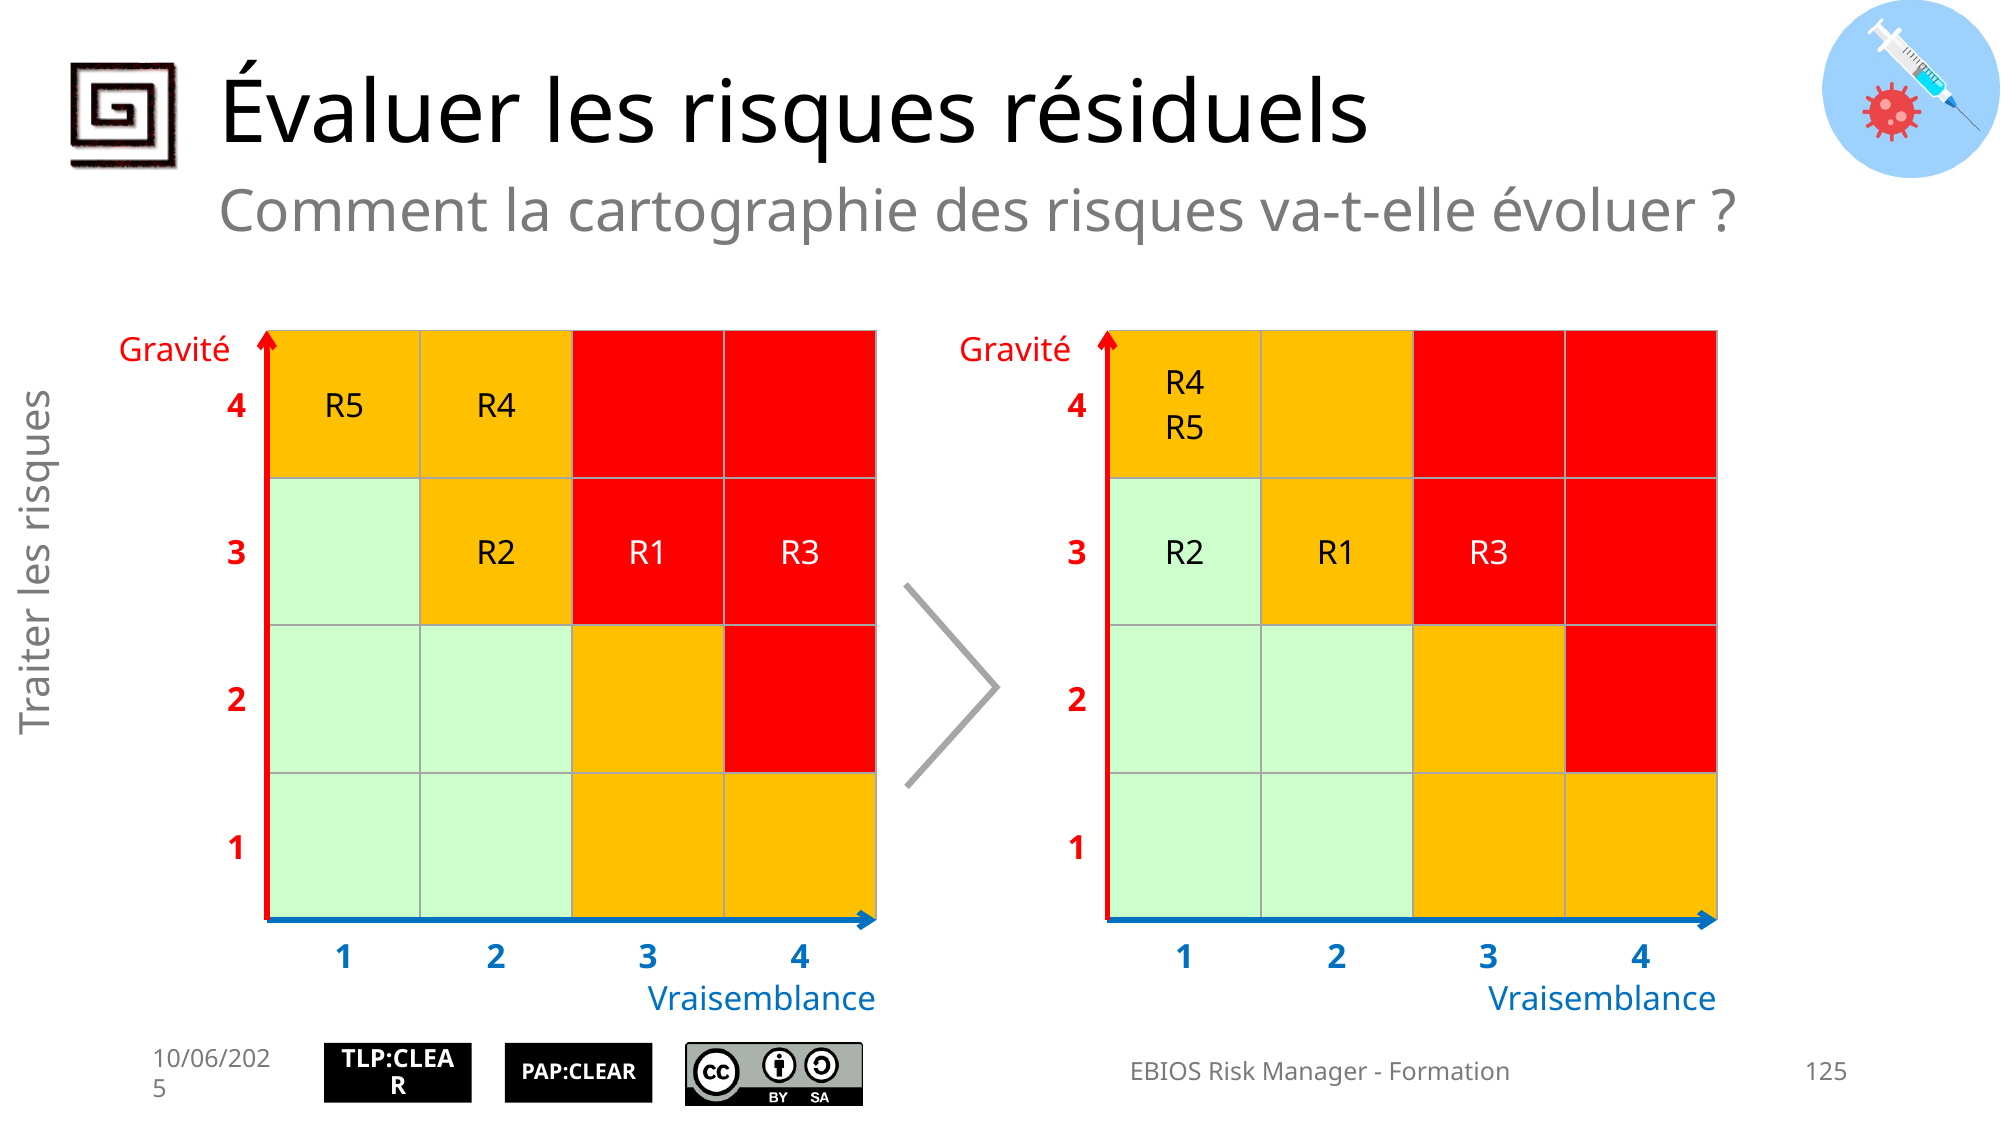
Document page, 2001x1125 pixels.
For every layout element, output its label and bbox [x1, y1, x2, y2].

table_header [1109, 331, 1260, 477]
slide_number [137, 1042, 291, 1103]
table_header [1414, 331, 1564, 477]
table_cell [1414, 774, 1564, 917]
text_box [104, 318, 231, 379]
text_box [1433, 966, 1717, 1027]
picture [67, 59, 178, 170]
picture [1822, 0, 2000, 178]
table_cell [421, 479, 571, 624]
table_header [205, 330, 266, 478]
table_cell [573, 626, 723, 772]
table_header [573, 331, 723, 477]
table_header [1046, 330, 1106, 478]
table_cell [421, 626, 571, 772]
picture [685, 1042, 863, 1106]
table_cell [421, 774, 571, 917]
table_cell [1110, 479, 1260, 624]
table_cell [1414, 626, 1564, 772]
table_cell [205, 478, 876, 991]
table_header [268, 331, 419, 477]
table_cell [573, 774, 723, 917]
table_cell [573, 479, 723, 624]
table_cell [725, 774, 875, 918]
table_cell [1110, 626, 1260, 772]
text_box [904, 583, 999, 789]
slide_number [1771, 1042, 1863, 1103]
table_cell [1046, 478, 1717, 991]
text_box [945, 318, 1072, 379]
table_header [1262, 331, 1412, 477]
table_cell [1566, 774, 1716, 918]
table_cell [1110, 774, 1260, 917]
text_box [266, 329, 877, 921]
table_cell [270, 774, 419, 917]
list [203, 174, 1863, 255]
table_cell [725, 626, 875, 772]
table_cell [1414, 479, 1564, 624]
table_cell [270, 626, 419, 772]
table_cell [1566, 479, 1716, 624]
text_box [592, 966, 877, 1027]
table_cell [1262, 479, 1412, 624]
table_header [421, 331, 571, 477]
title [203, 59, 1822, 170]
table_cell [1262, 626, 1412, 772]
footer [895, 1042, 1746, 1103]
table_cell [725, 479, 875, 624]
text_box [0, 0, 65, 1125]
text_box [1106, 329, 1718, 921]
table_cell [1566, 626, 1716, 772]
table_cell [1262, 774, 1412, 917]
table_cell [270, 479, 419, 624]
table_header [1566, 331, 1716, 477]
table_header [725, 331, 875, 477]
